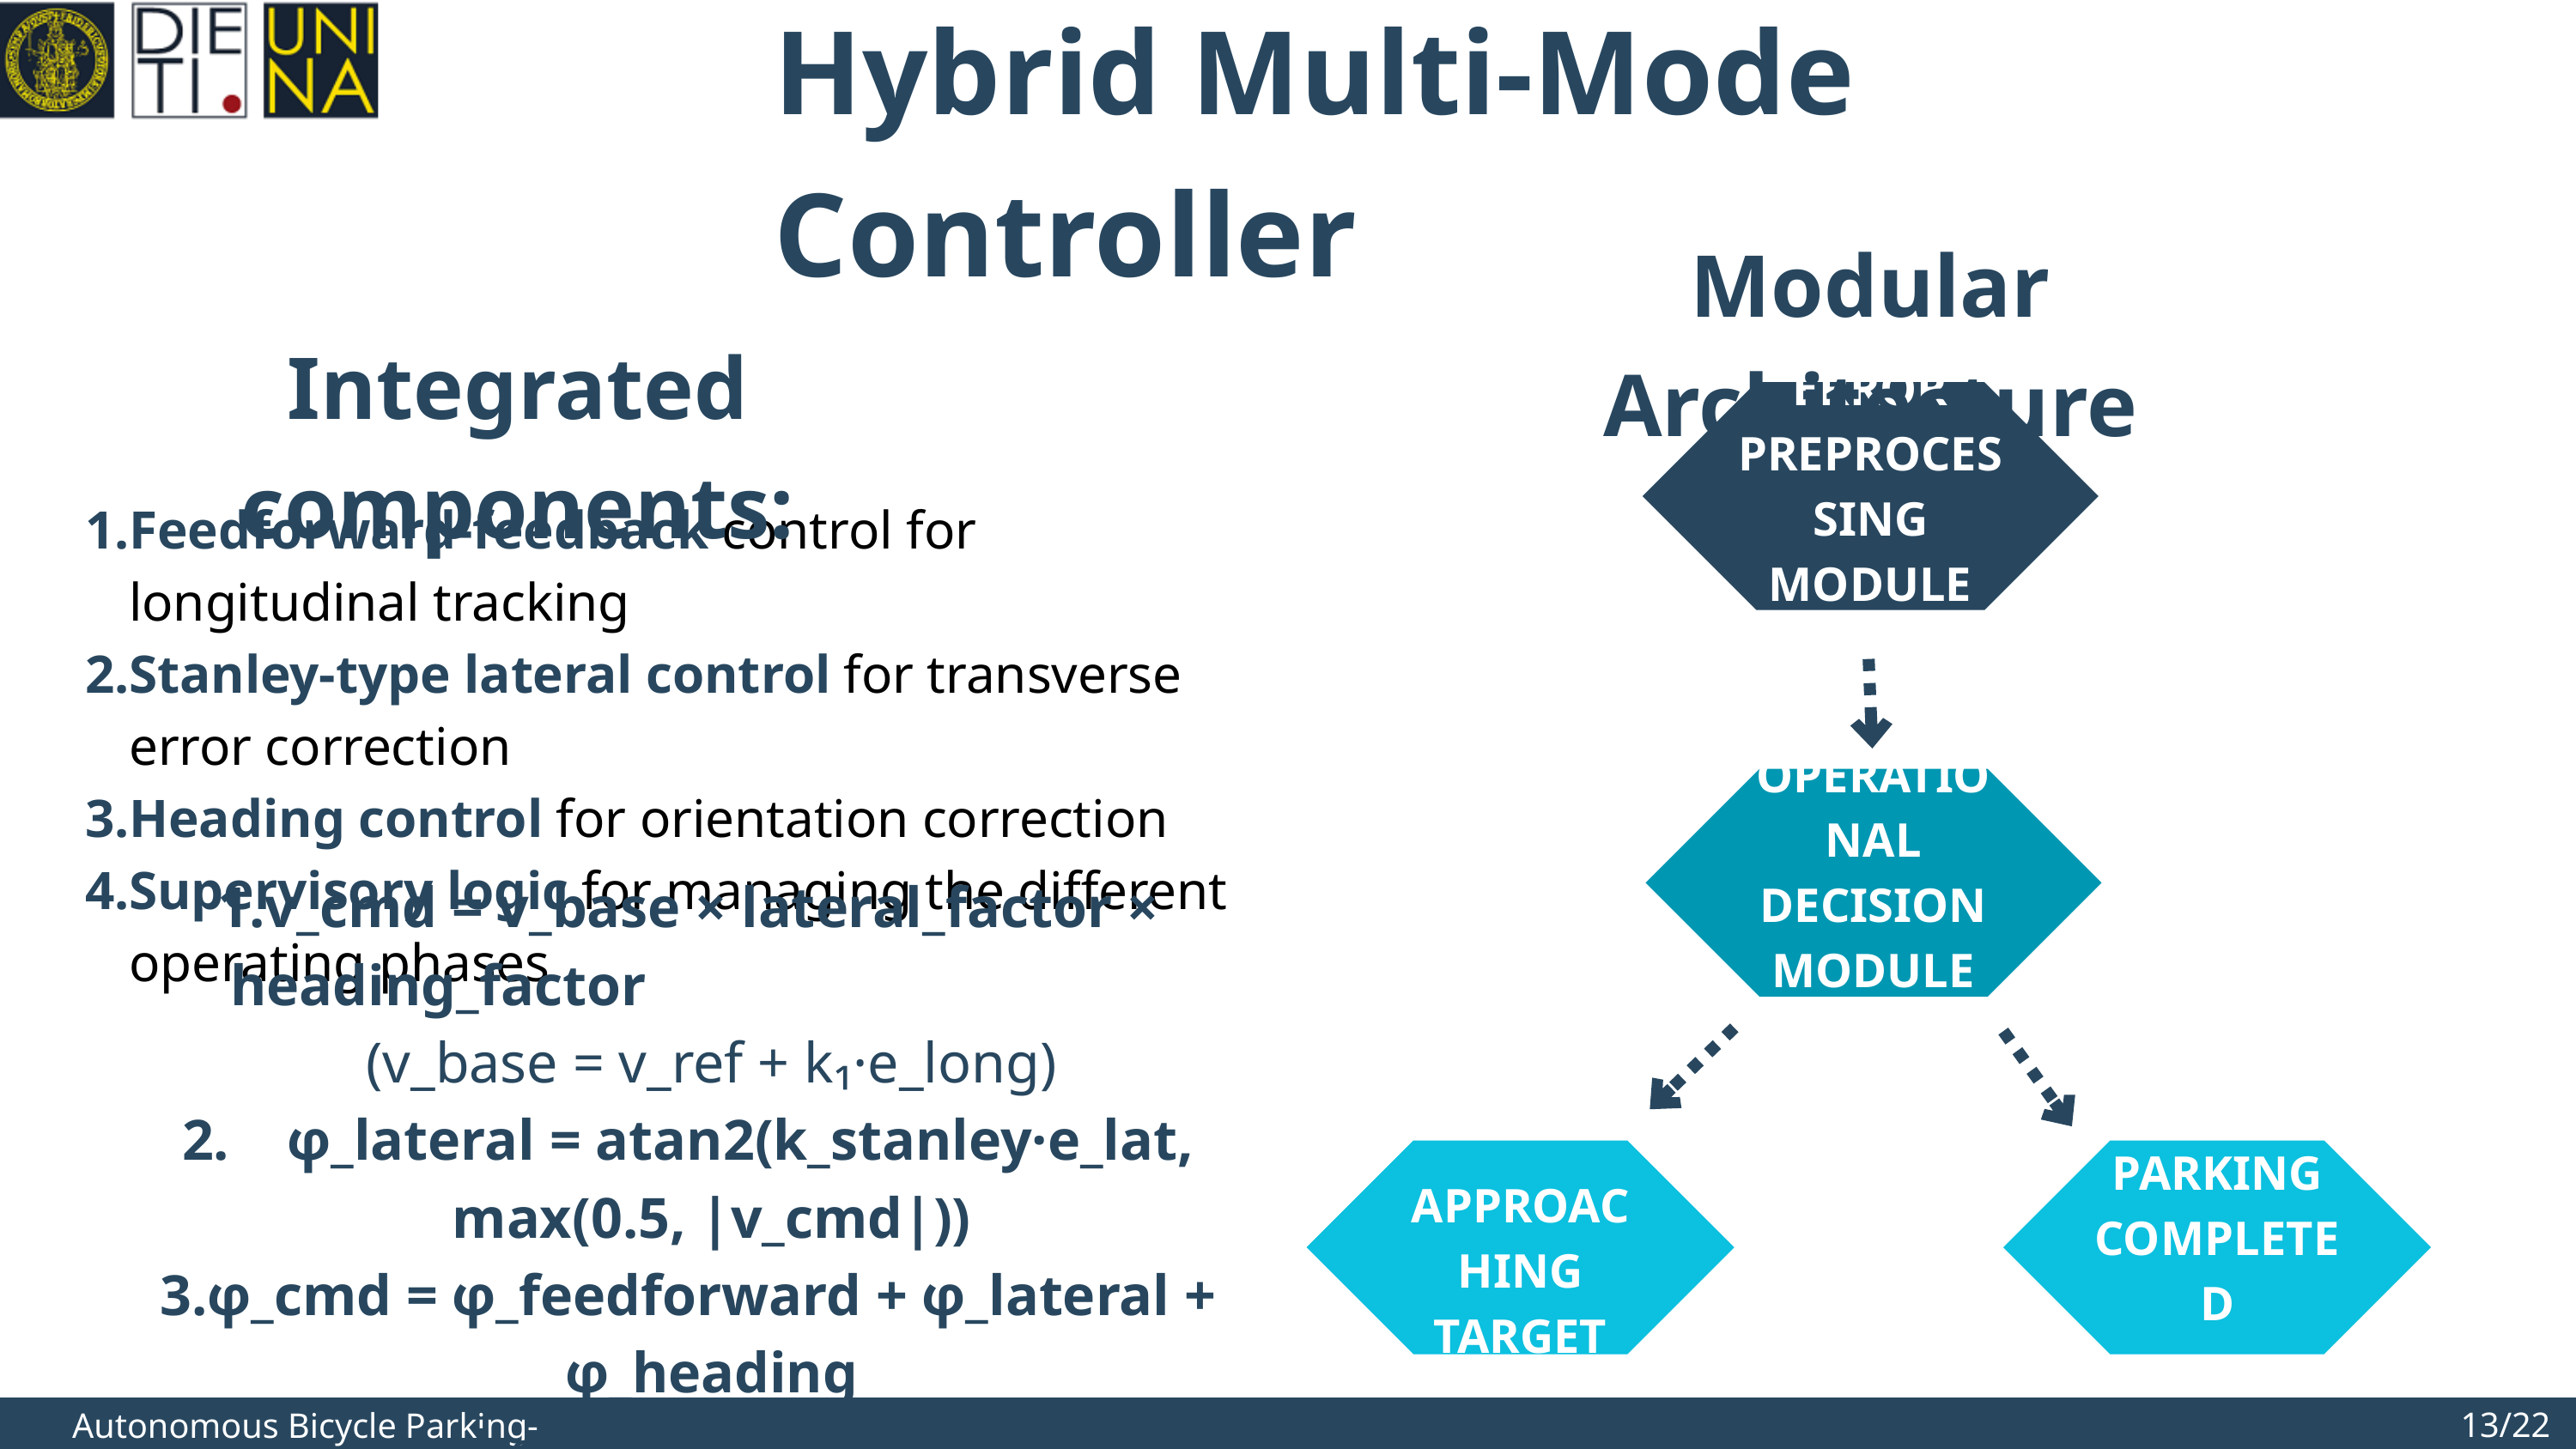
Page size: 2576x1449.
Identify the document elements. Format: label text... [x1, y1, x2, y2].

text_box Hybrid Multi-Mode Controller [774, 0, 2220, 300]
text_box [1649, 1065, 1695, 1110]
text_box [0, 1397, 2576, 1449]
text_box [1865, 732, 1879, 749]
text_box Modular Architecture [1427, 215, 2313, 454]
text_box [2049, 1095, 2072, 1127]
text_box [2002, 1140, 2432, 1355]
text_box [0, 0, 379, 123]
text_box Integrated components: [116, 317, 920, 556]
text_box Feedforward-feedback control for longitudinal tracking Stanley-type lateral control for transverse error correction Heading control for orientation correction Supervisory logic for managing the different operating phases [41, 487, 1244, 861]
text_box v_cmd = v_base × lateral_factor × heading_factor (v_base = v_ref + k₁·e_long) φ_lateral = atan2(k_stanley·e_lat, max(0.5, |v_cmd|)) φ_cmd = φ_feedforward + φ_lateral + φ_heading φ_heading = -k₂·e_θ φ_feedforward = atan(L·θ̇d/v_cmd) [41, 861, 1288, 1394]
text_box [1645, 768, 2102, 997]
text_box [1306, 1140, 1735, 1355]
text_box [1642, 381, 2099, 610]
